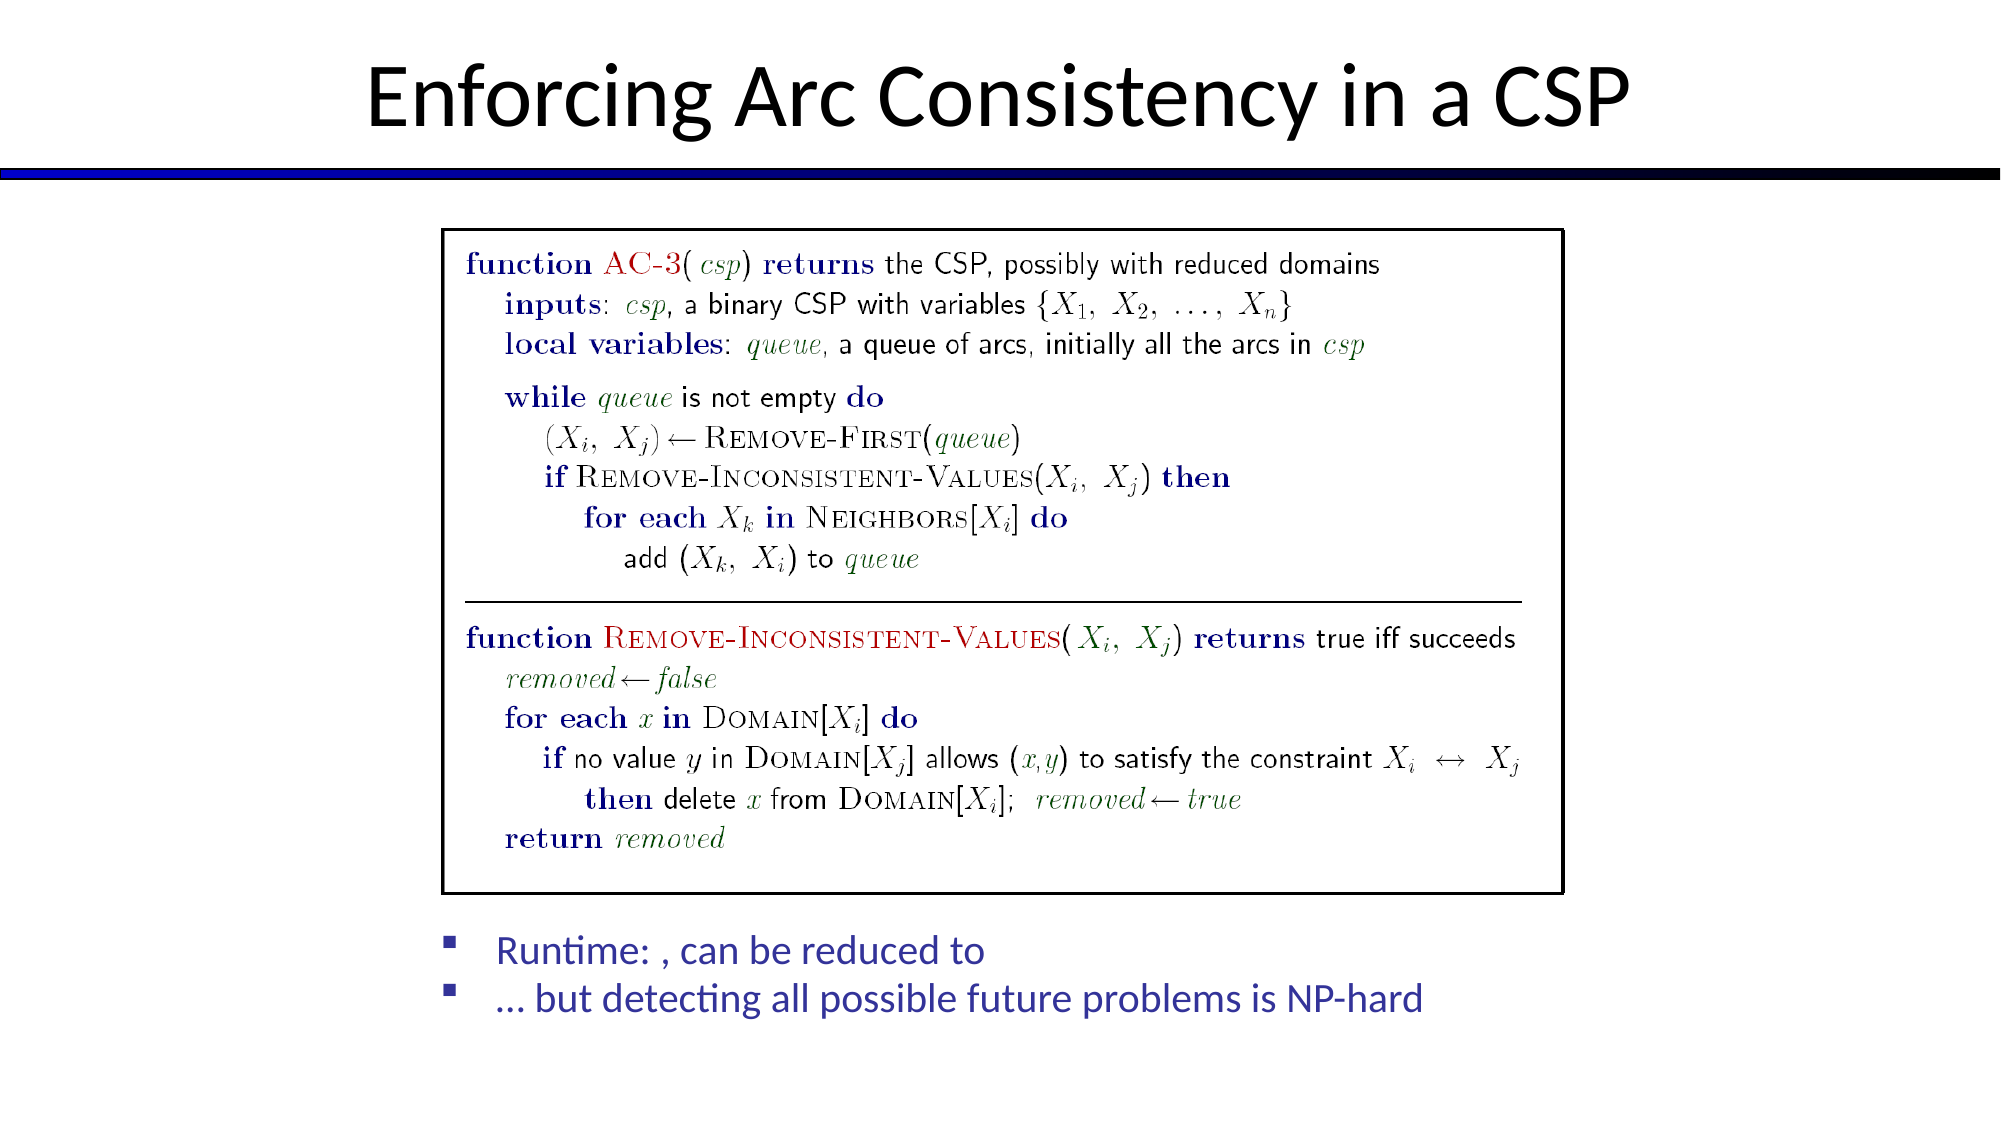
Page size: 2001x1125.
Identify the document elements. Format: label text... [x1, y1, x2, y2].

picture [437, 224, 1567, 898]
title Enforcing Arc Consistency in a CSP [0, 0, 2000, 184]
